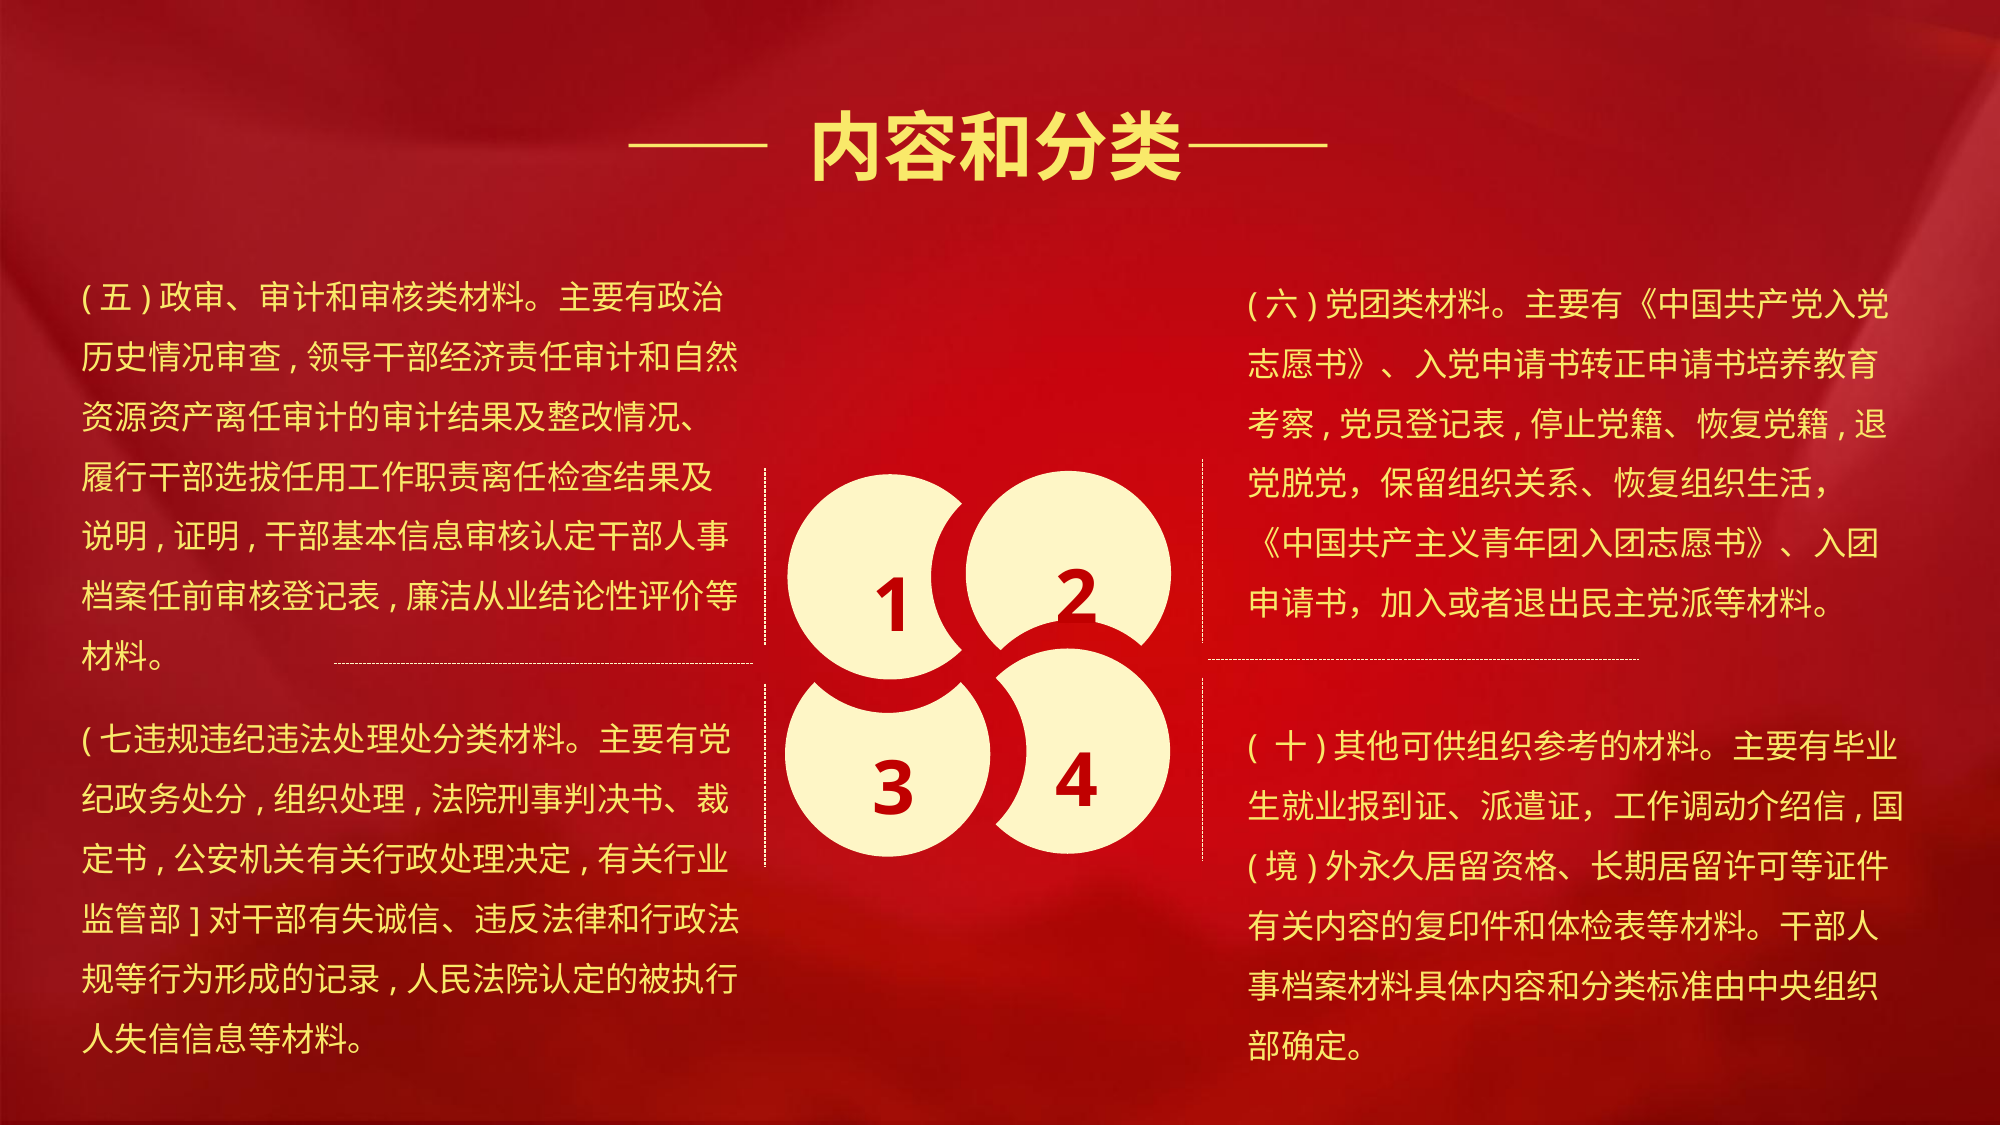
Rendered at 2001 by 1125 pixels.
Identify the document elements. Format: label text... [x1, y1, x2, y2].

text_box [1202, 459, 1640, 861]
text_box ( 十)其他可供组织参考的材料。主要有毕业生就业报到证、派遣证，工作调动介绍信,国(境)外永久居留资格、长期居留许可等证件有关内容的复印件和体检表等材料。干部人事档案材料具体内容和分类标准由中央组织部确定。 [1233, 698, 1922, 1073]
text_box (六)党团类材料。主要有《中国共产党入党志愿书》、入党申请书转正申请书培养教育考察,党员登记表,停止党籍、恢复党籍,退党脱党，保留组织关系、恢复组织生活，《中国共产主义青年团入团志愿书》、入团申请书，加入或者退出民主党派等材料。 [1233, 255, 1922, 630]
text_box (五)政审、审计和审核类材料。主要有政治历史情况审查,领导干部经济责任审计和自然资源资产离任审计的审计结果及整改情况、履行干部选拔任用工作职责离任检查结果及说明,证明,干部基本信息审核认定干部人事档案任前审核登记表,廉洁从业结论性评价等材料。 [67, 248, 756, 683]
picture [0, 0, 2000, 1125]
text_box —— 内容和分类—— [67, 92, 1891, 197]
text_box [333, 468, 765, 867]
text_box (七违规违纪违法处理处分类材料。主要有党纪政务处分,组织处理,法院刑事判决书、裁定书,公安机关有关行政处理决定,有关行业监管部]对干部有失诚信、违反法律和行政法规等行为形成的记录,人民法院认定的被执行人失信信息等材料。 [67, 691, 756, 1066]
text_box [785, 470, 1172, 857]
